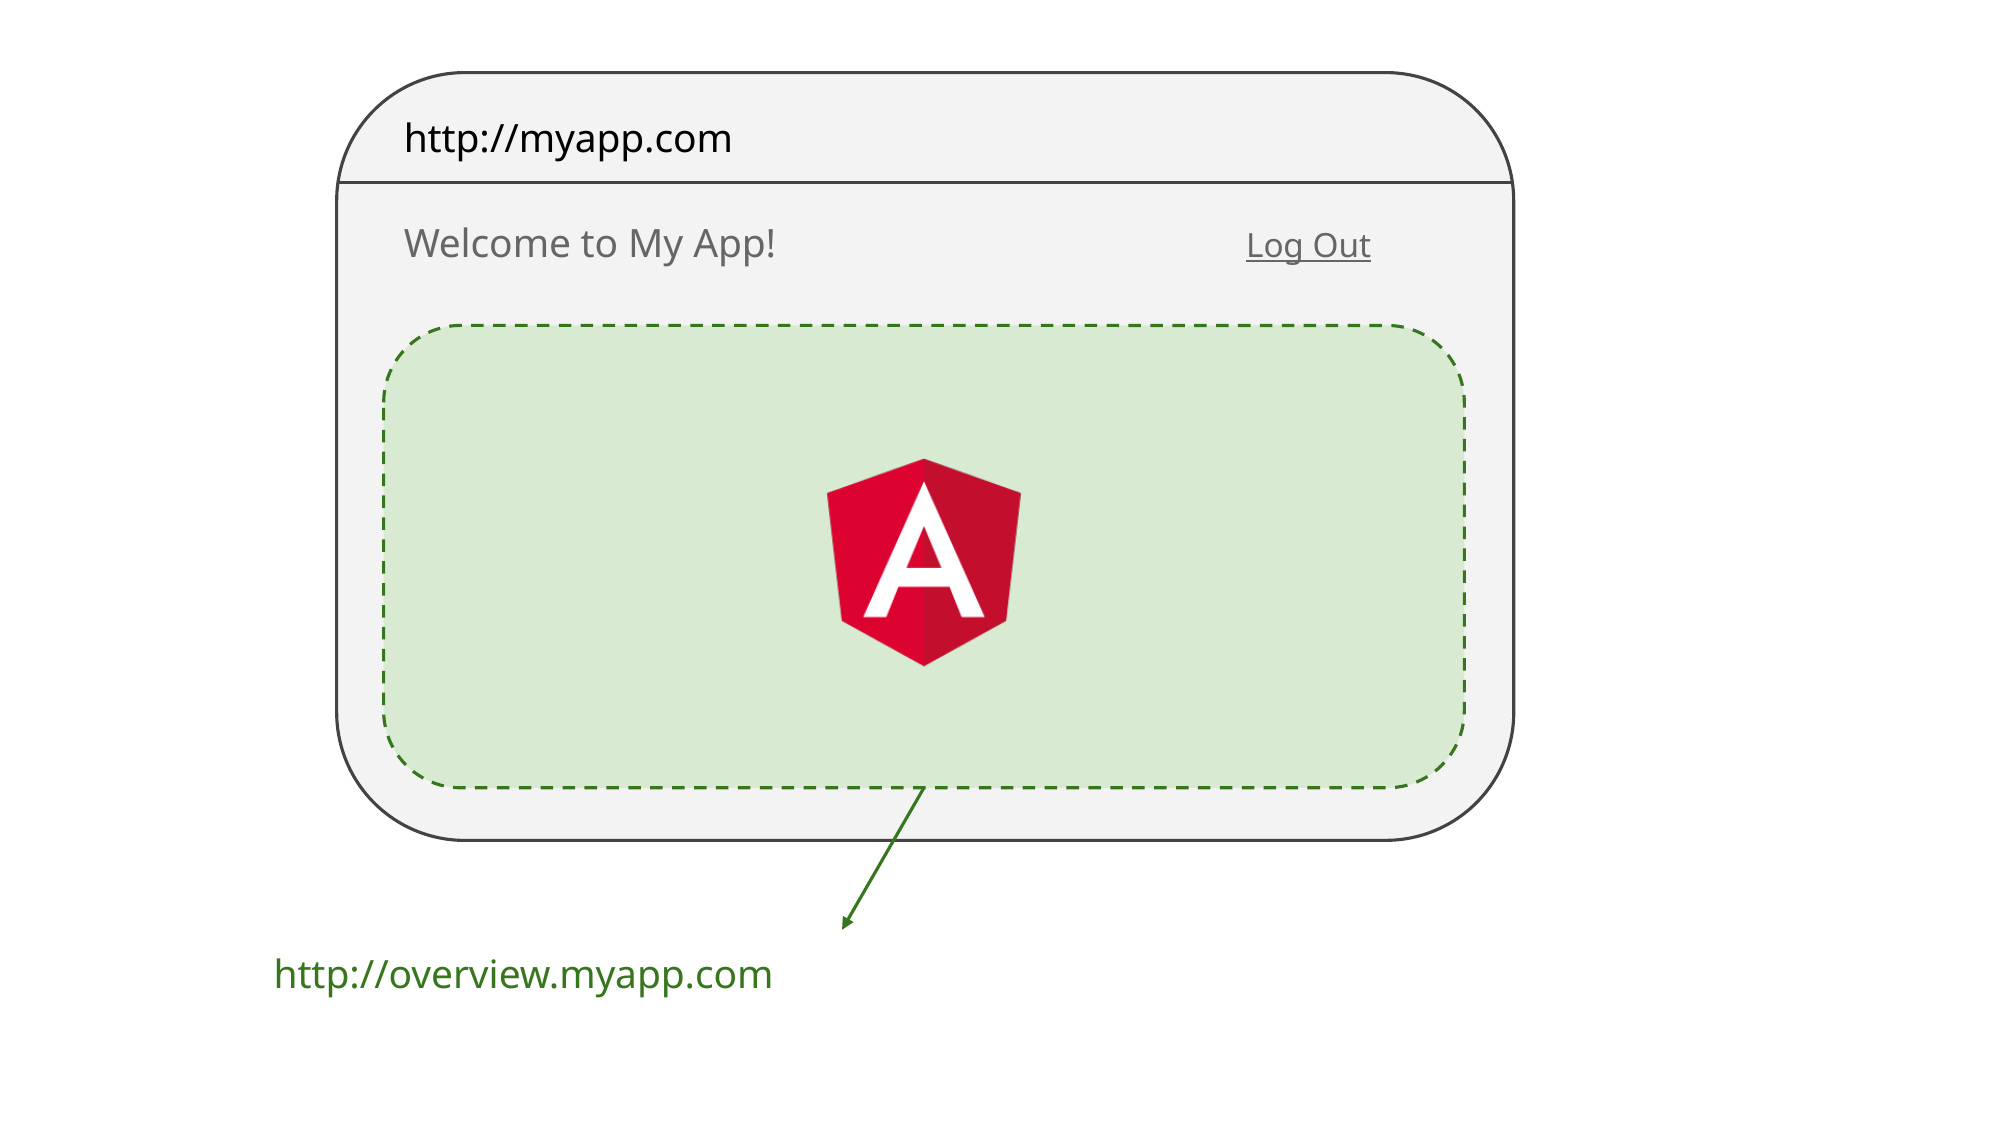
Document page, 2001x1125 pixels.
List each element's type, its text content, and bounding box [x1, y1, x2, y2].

picture [794, 426, 1054, 686]
text_box http://myapp.com [383, 93, 1112, 182]
text_box [336, 72, 1514, 841]
text_box Welcome to My App! Log Out [383, 198, 1888, 374]
text_box http://overview.myapp.com [253, 929, 982, 1019]
text_box [383, 374, 1465, 788]
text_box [841, 787, 925, 930]
